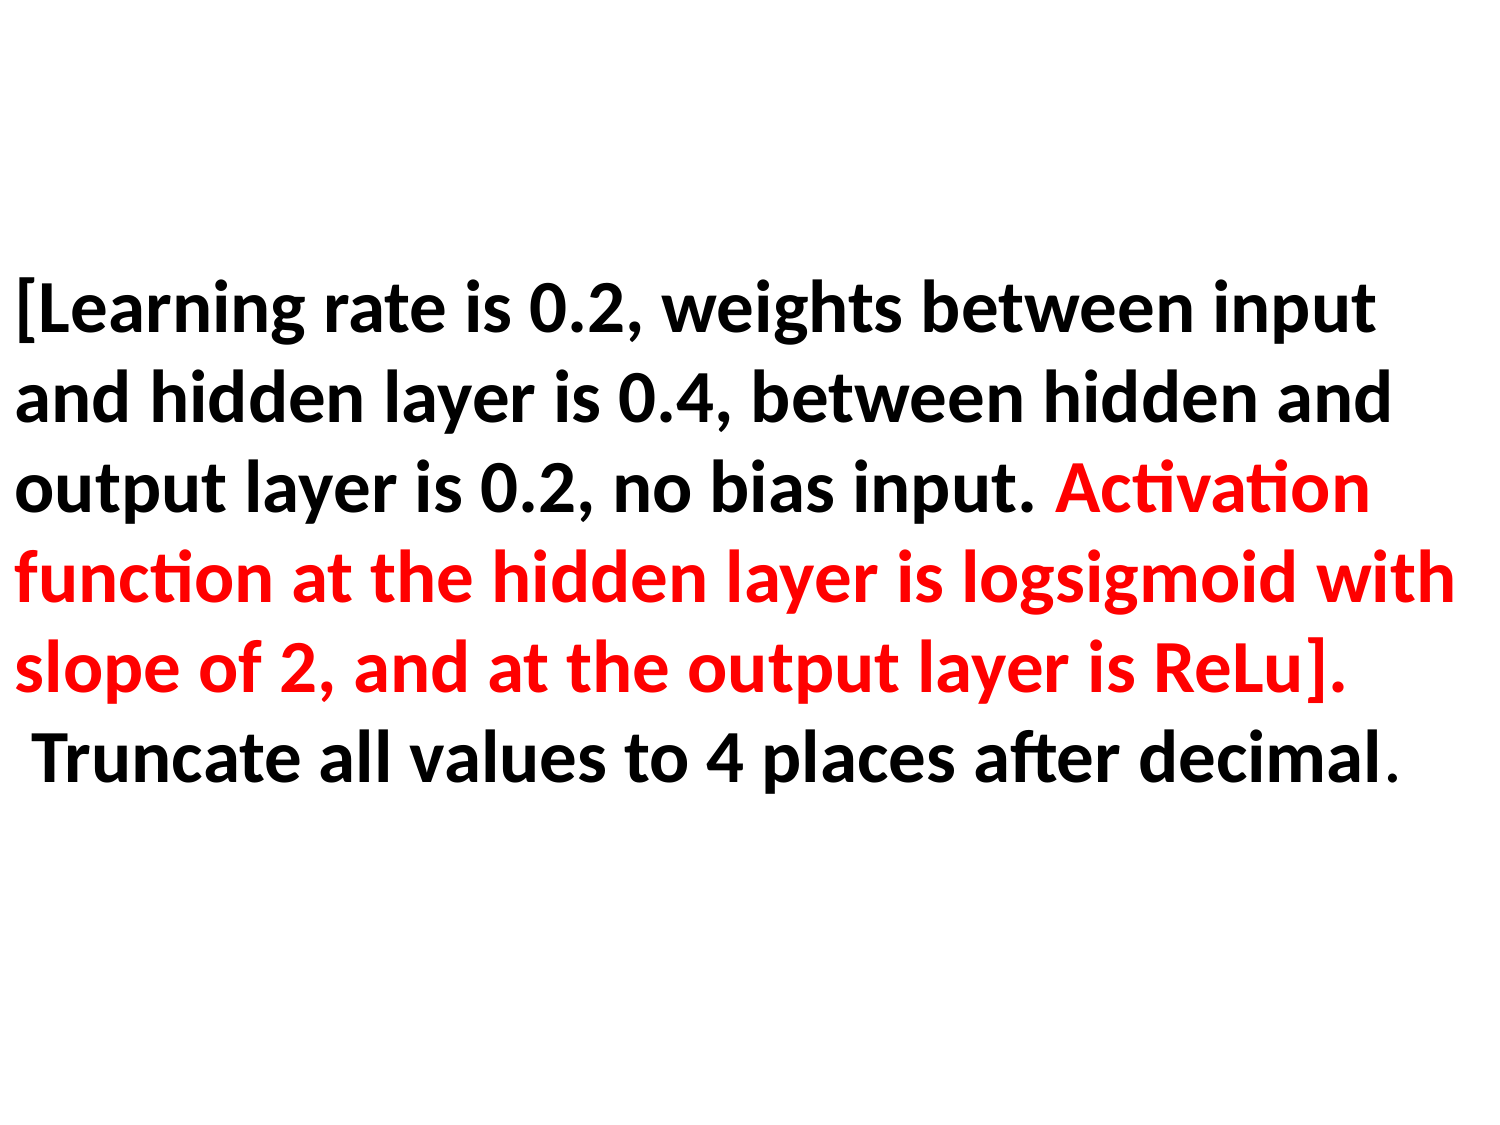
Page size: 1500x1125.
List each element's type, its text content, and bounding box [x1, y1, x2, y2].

text_box [Learning rate is 0.2, weights between input and hidden layer is 0.4, between hidden and output layer is 0.2, no bias input. Activation function at the hidden layer is logsigmoid with slope of 2, and at the output layer is ReLu]. Truncate all values to 4 places after decimal. [0, 249, 1500, 805]
